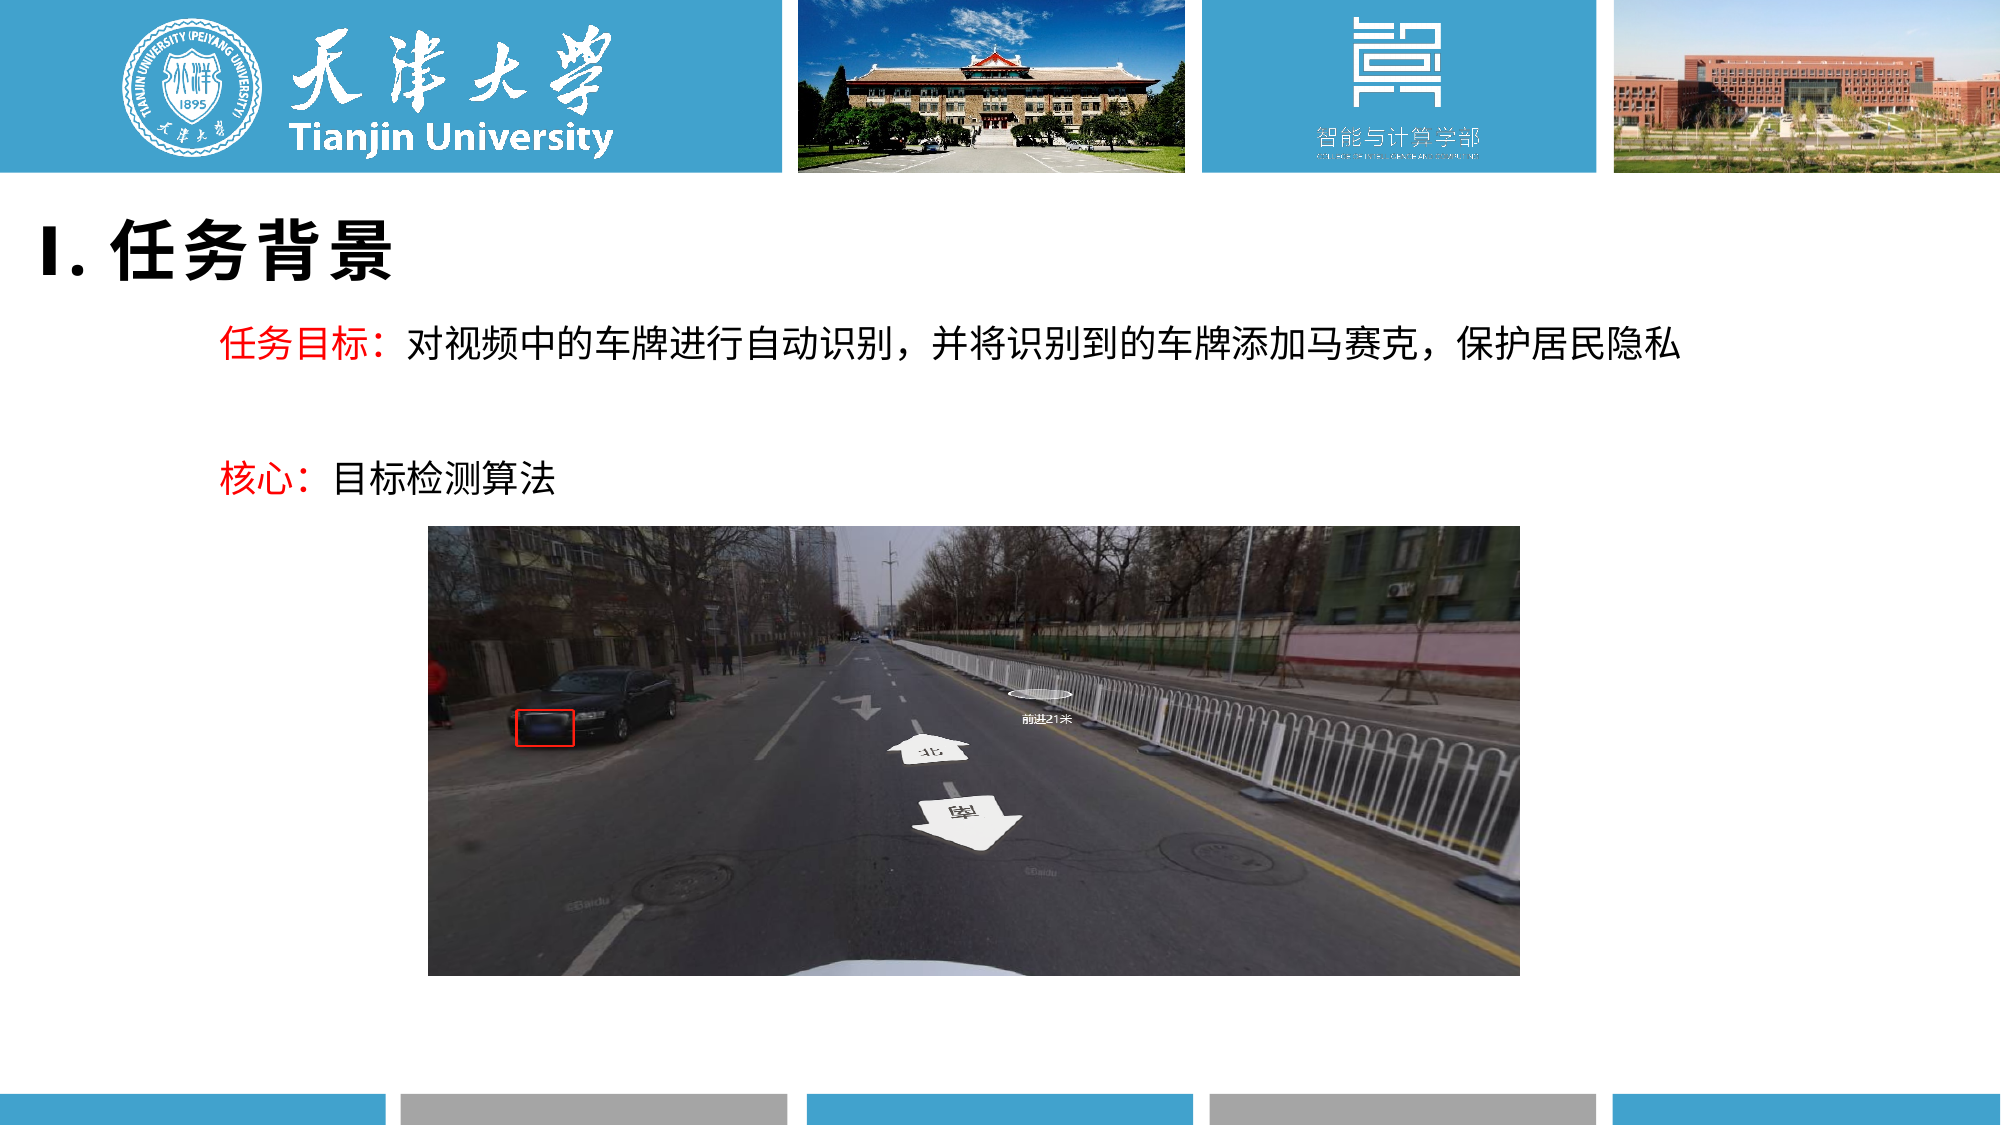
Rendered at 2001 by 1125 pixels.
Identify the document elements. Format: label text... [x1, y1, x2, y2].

text_box Ⅰ.任务背景 [0, 160, 451, 296]
picture [428, 526, 1520, 976]
picture [117, 14, 267, 161]
picture [798, 0, 1185, 173]
picture [1613, 0, 2000, 173]
picture [1317, 17, 1479, 159]
picture [284, 13, 618, 165]
text_box 任务目标：对视频中的车牌进行自动识别，并将识别到的车牌添加马赛克，保护居民隐私 核心：目标检测算法 [204, 312, 1744, 507]
